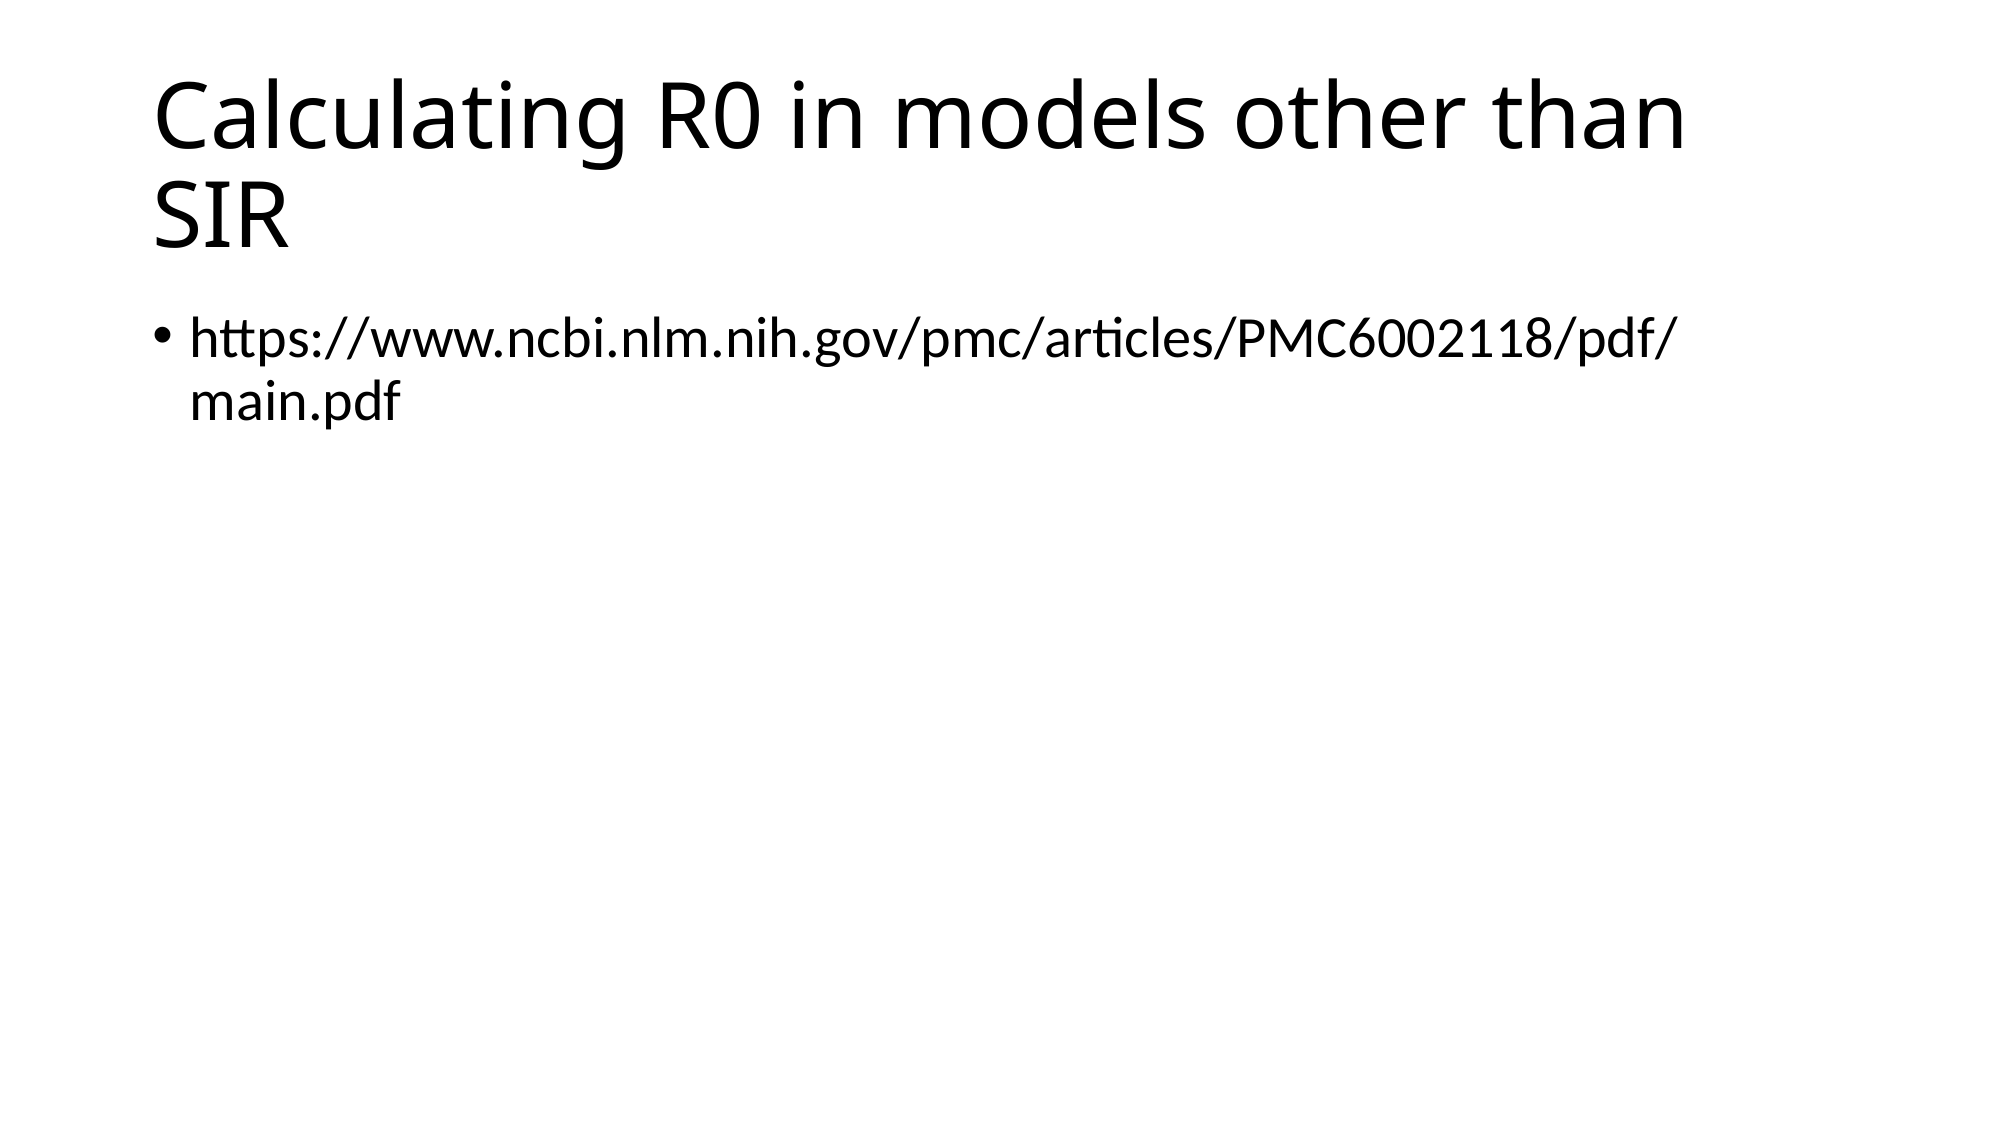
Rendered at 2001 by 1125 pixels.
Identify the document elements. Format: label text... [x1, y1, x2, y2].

list https://www.ncbi.nlm.nih.gov/pmc/articles/PMC6002118/pdf/main.pdf [137, 299, 1863, 1014]
title Calculating R0 in models other than SIR [137, 59, 1863, 278]
